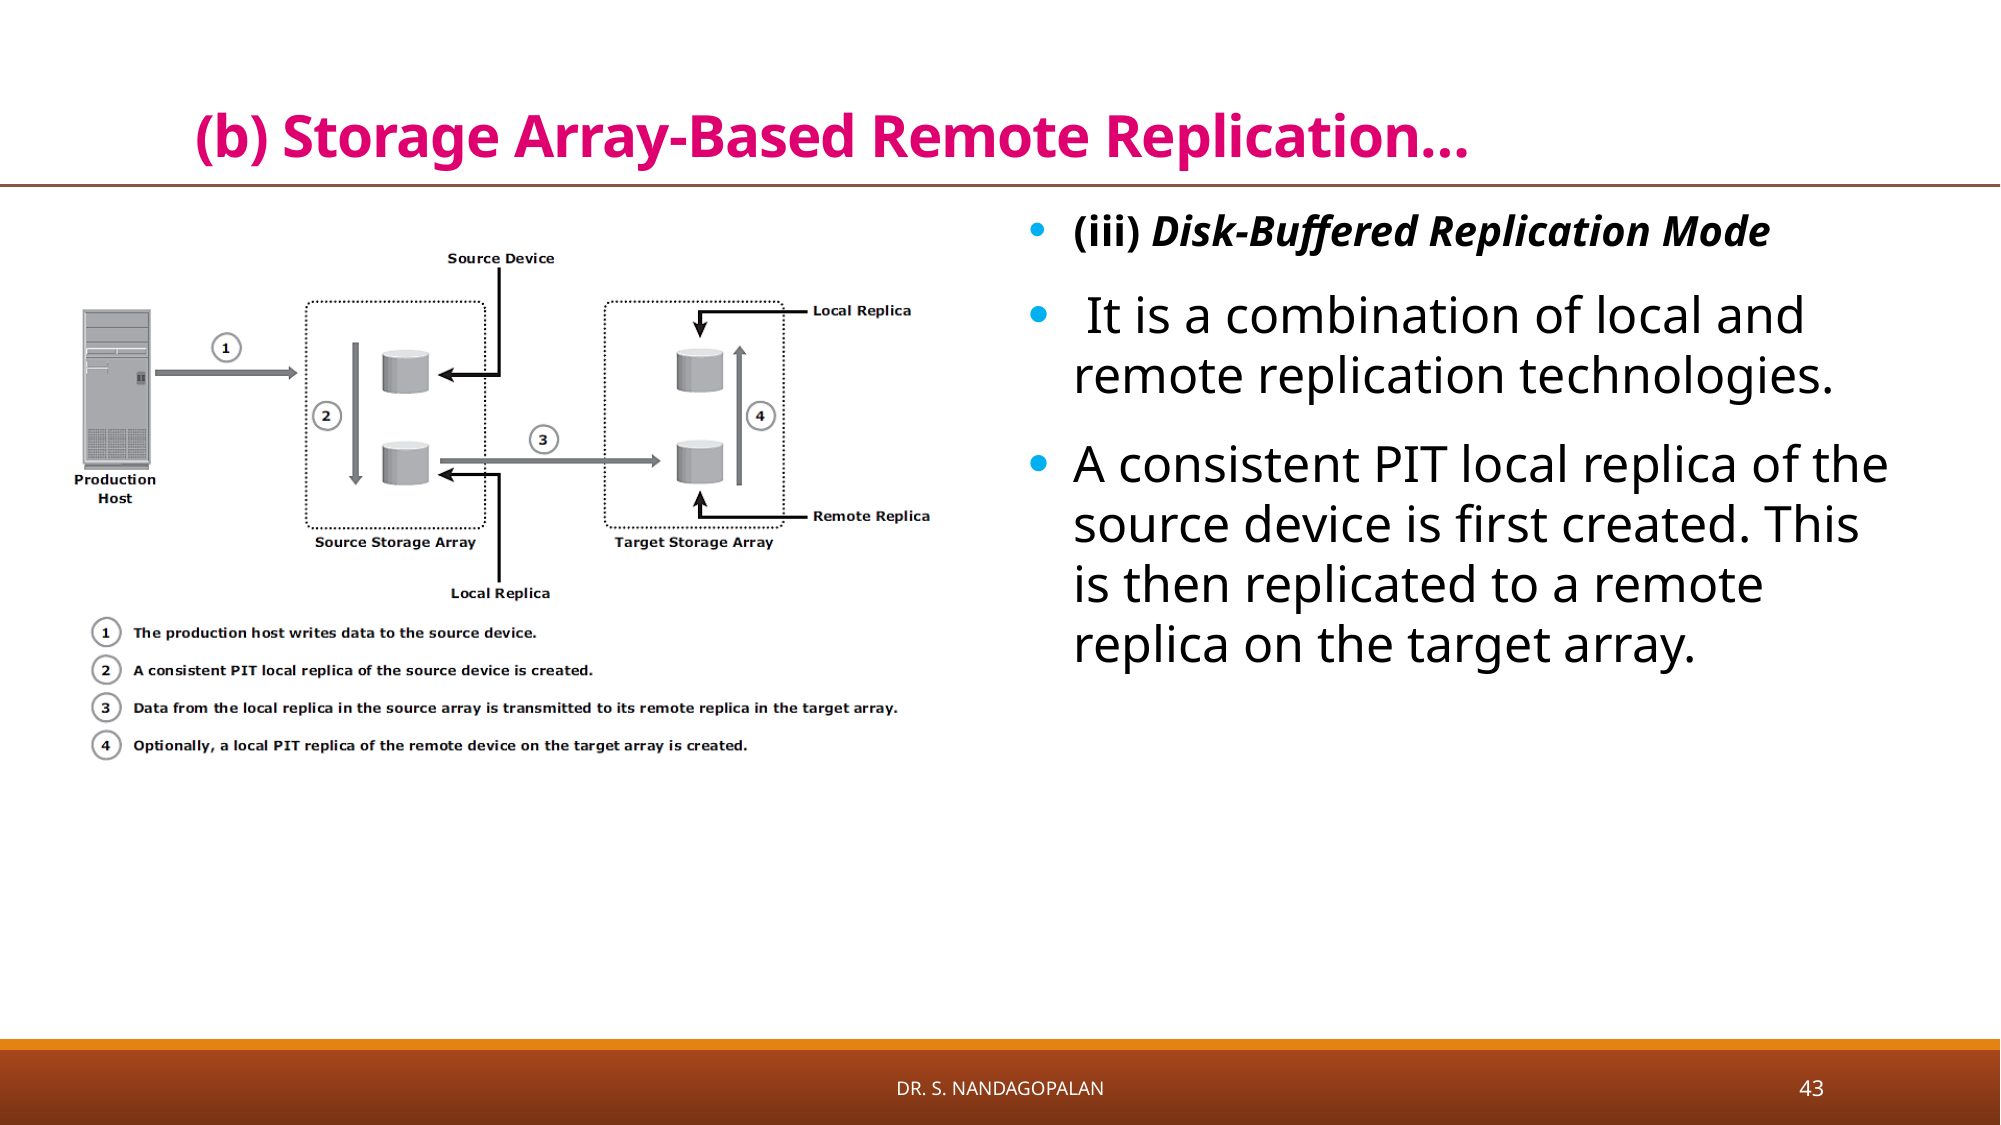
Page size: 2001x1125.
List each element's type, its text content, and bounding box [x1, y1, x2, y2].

list (iii) Disk-Buffered Replication Mode It is a combination of local and remote replication technologies. A consistent PIT local replica of the source device is first created. This is then replicated to a remote replica on the target array. [1028, 196, 1908, 1026]
footer Dr. S. Nandagopalan [604, 1059, 1396, 1120]
slide_number 43 [1624, 1059, 1840, 1120]
title (b) Storage Array-Based Remote Replication… [180, 47, 1691, 178]
picture [55, 232, 936, 766]
